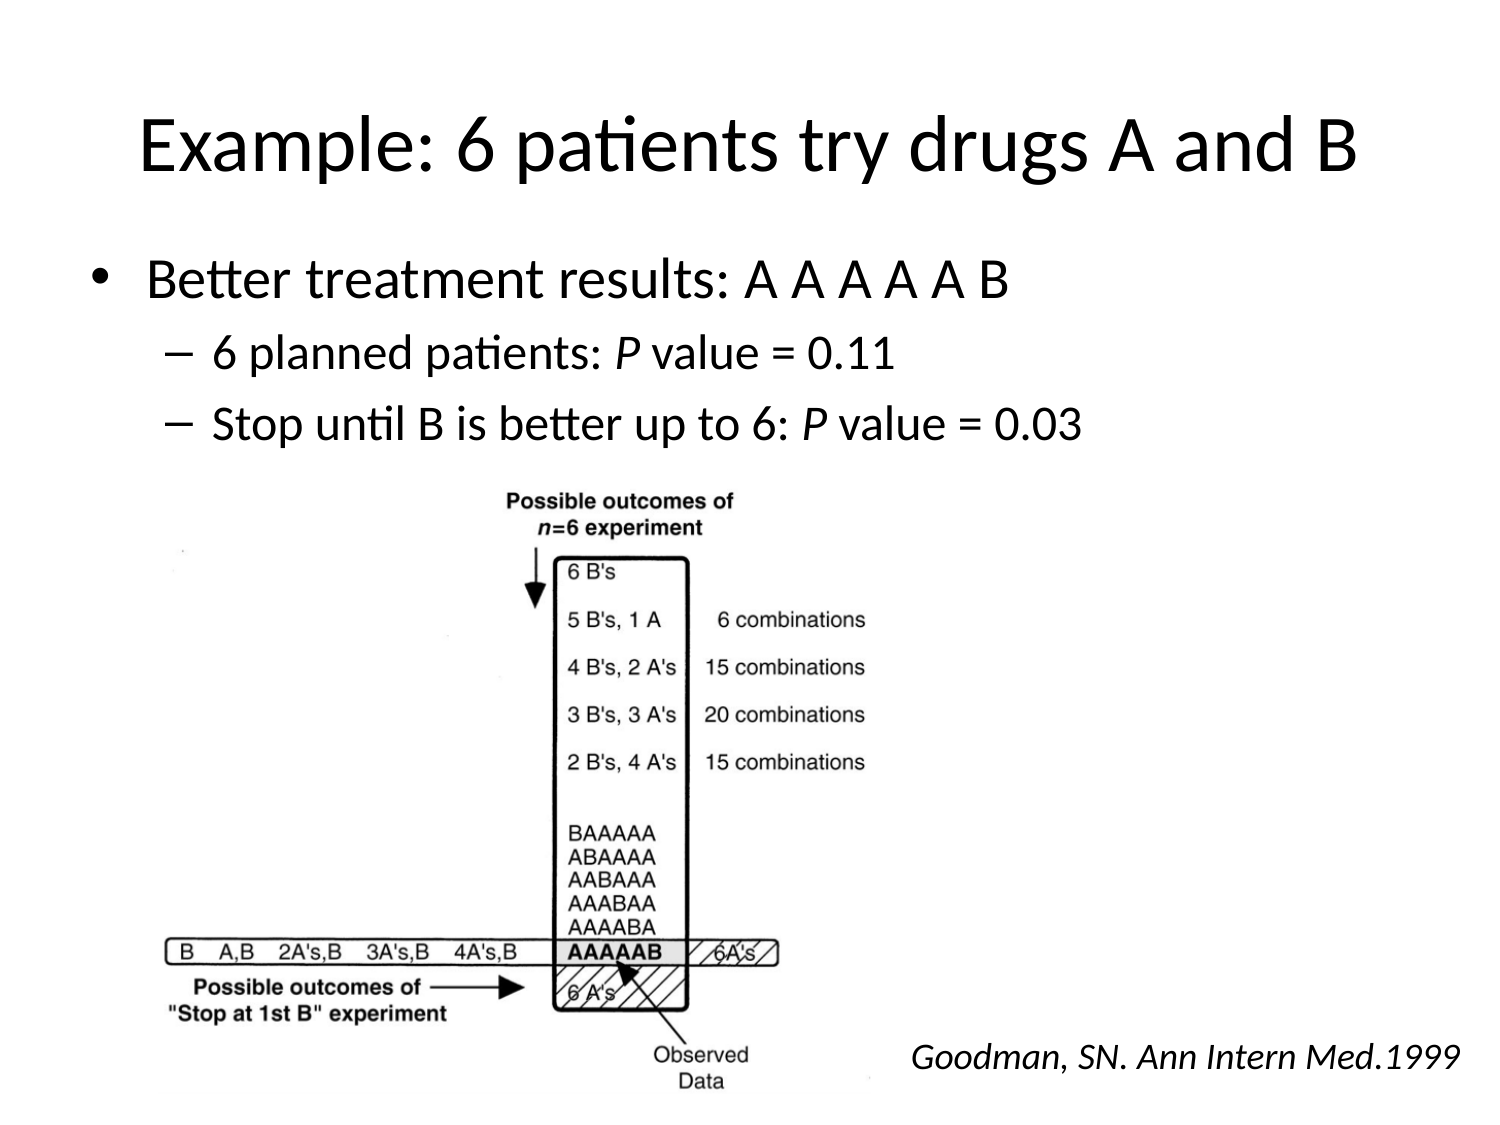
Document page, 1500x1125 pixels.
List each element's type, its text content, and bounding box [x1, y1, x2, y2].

picture [147, 458, 897, 1098]
list Better treatment results: A A A A A B 6 planned patients: P value = 0.11 Stop until B is better up to 6: P value = 0.03 [75, 232, 1425, 1005]
title Example: 6 patients try drugs A and B [75, 45, 1425, 232]
text_box Goodman, SN. Ann Intern Med.1999 [901, 1024, 1487, 1084]
